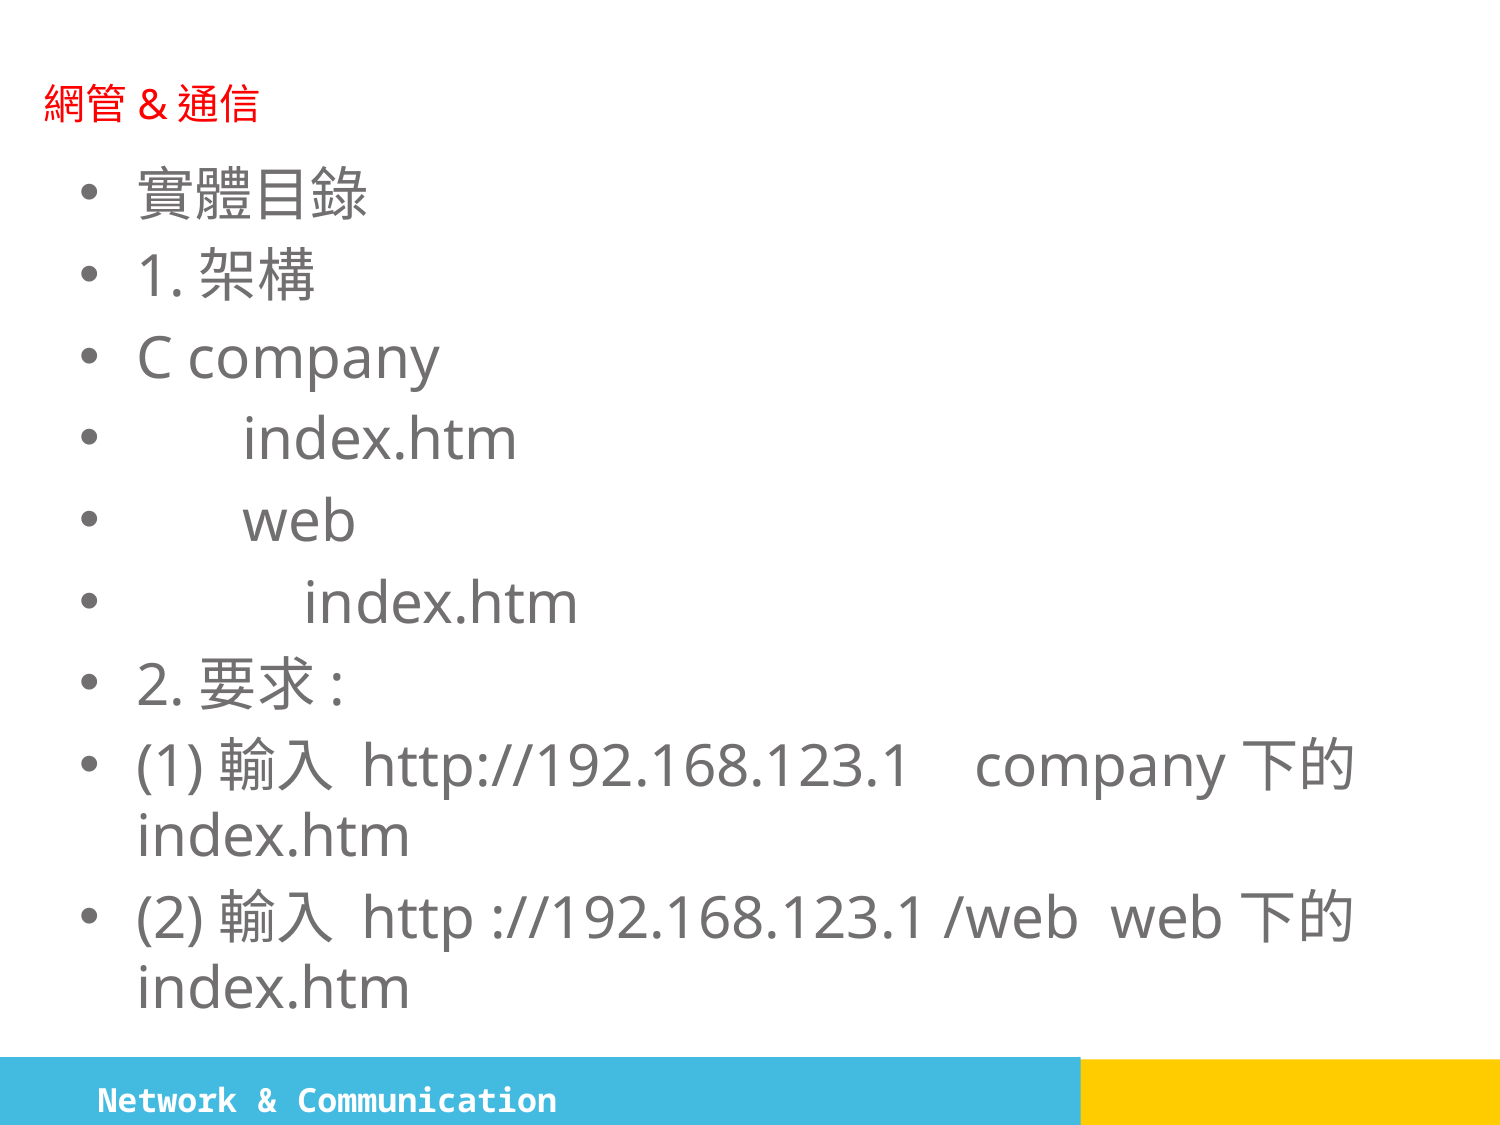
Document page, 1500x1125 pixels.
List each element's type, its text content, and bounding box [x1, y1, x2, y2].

list 實體目錄 1.架構 C company index.htm web index.htm 2.要求: (1)輸入 http://192.168.123.1 company下的index.htm (2)輸入 http ://192.168.123.1 /web web下的index.htm [64, 148, 1448, 951]
